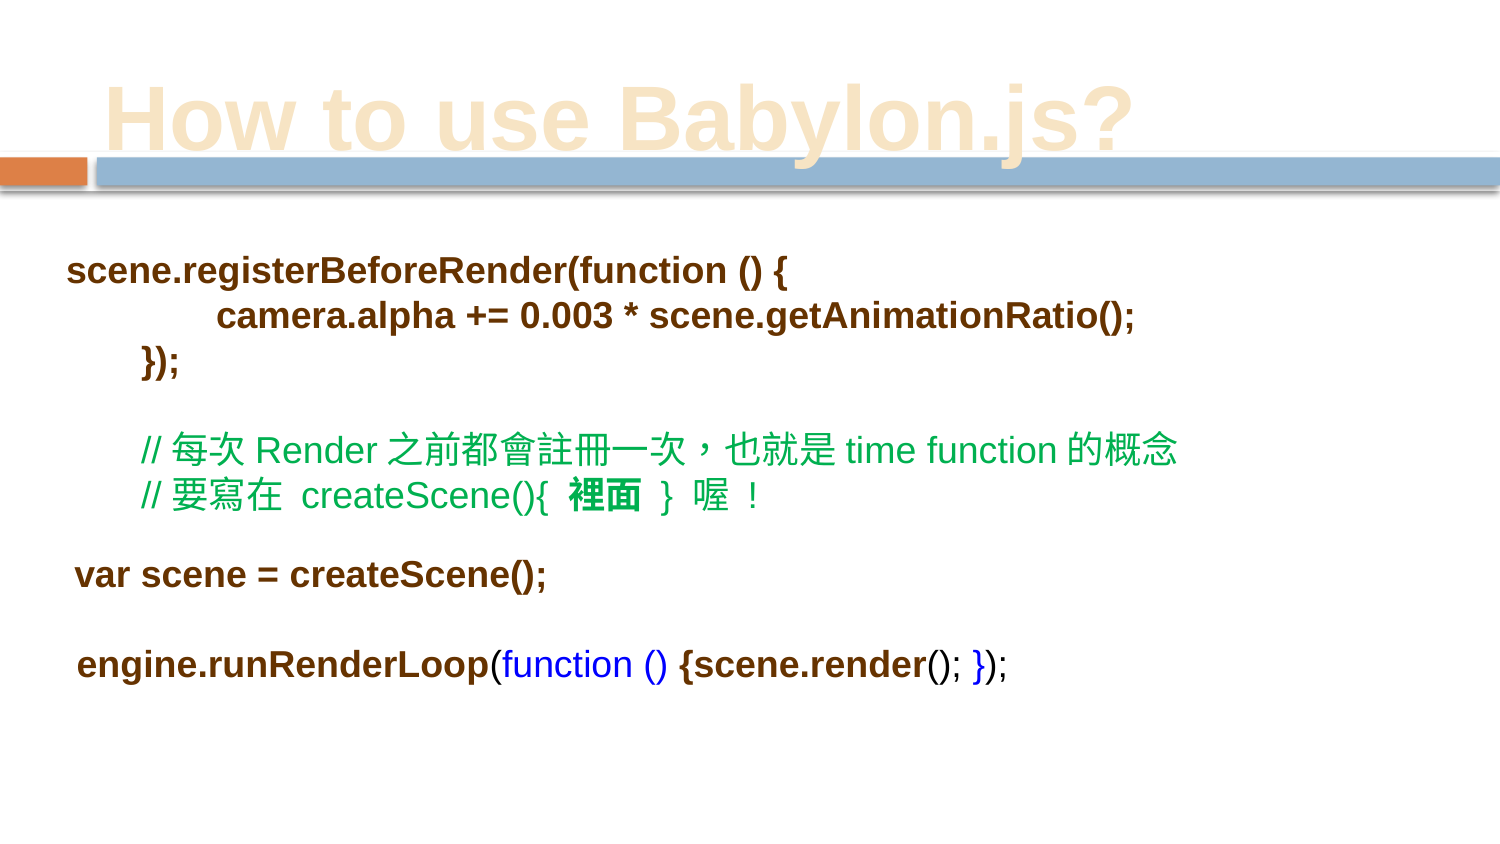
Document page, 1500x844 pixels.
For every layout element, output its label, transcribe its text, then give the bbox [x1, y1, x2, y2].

title How to use Babylon.js? [88, 43, 1487, 138]
list scene.registerBeforeRender(function () { camera.alpha += 0.003 * scene.getAnimationRatio(); }); //每次Render之前都會註冊一次，也就是time function的概念 //要寫在 createScene(){ 裡面 } 喔 ! var scene = createScene(); engine.runRenderLoop(function () {scene.render(); }); [51, 185, 1449, 797]
